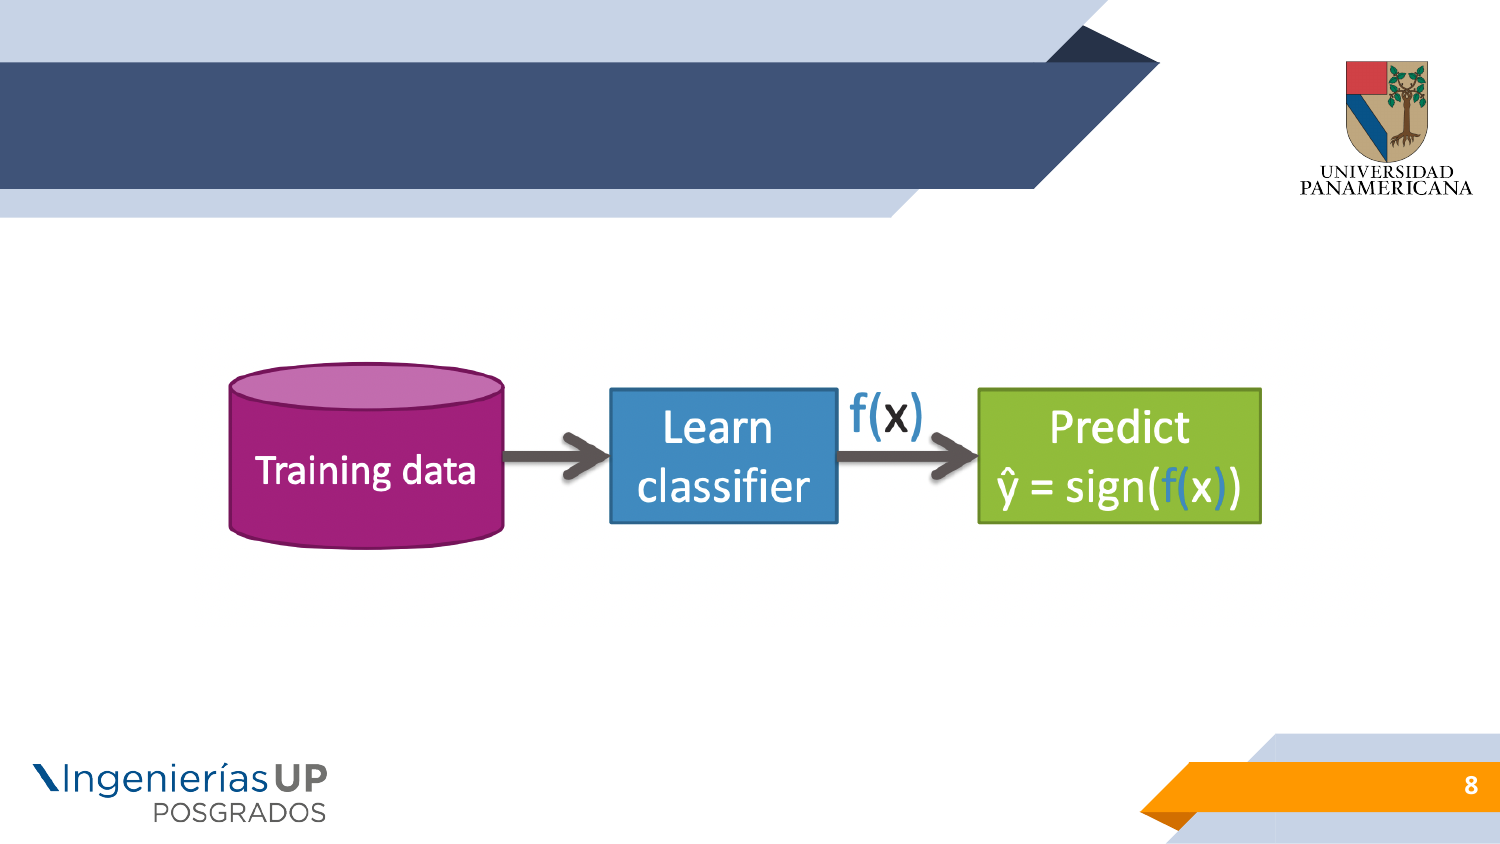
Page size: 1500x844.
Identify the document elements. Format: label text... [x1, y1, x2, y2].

picture [194, 305, 1390, 627]
picture [15, 737, 344, 844]
picture [1286, 44, 1490, 210]
slide_number 8 [1249, 760, 1494, 813]
